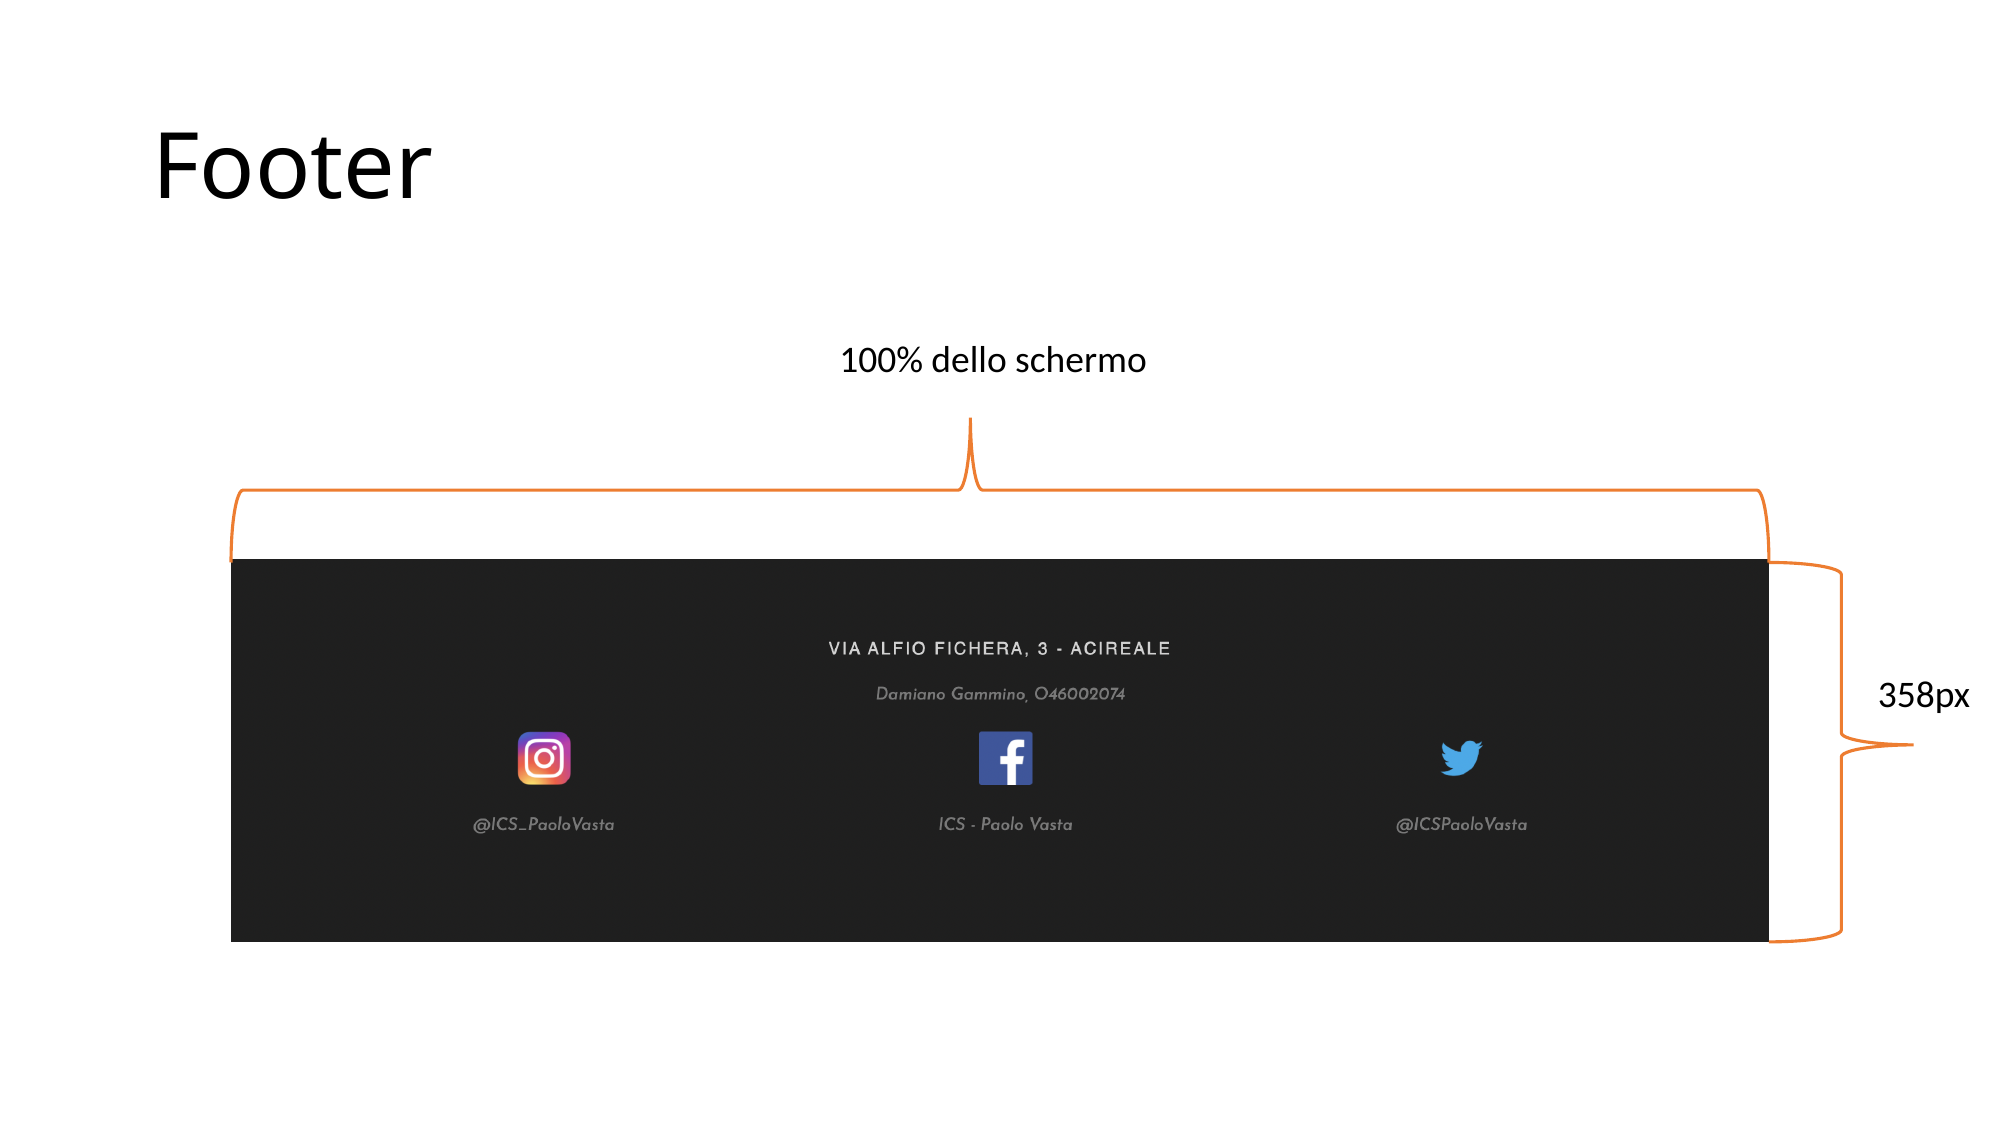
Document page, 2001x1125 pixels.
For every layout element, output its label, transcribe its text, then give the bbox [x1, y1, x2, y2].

text_box [1768, 560, 1914, 944]
text_box 100% dello schermo [824, 327, 1176, 388]
title Footer [137, 59, 1863, 278]
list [230, 559, 1769, 943]
text_box 358px [1863, 662, 1986, 722]
text_box [229, 417, 1771, 563]
